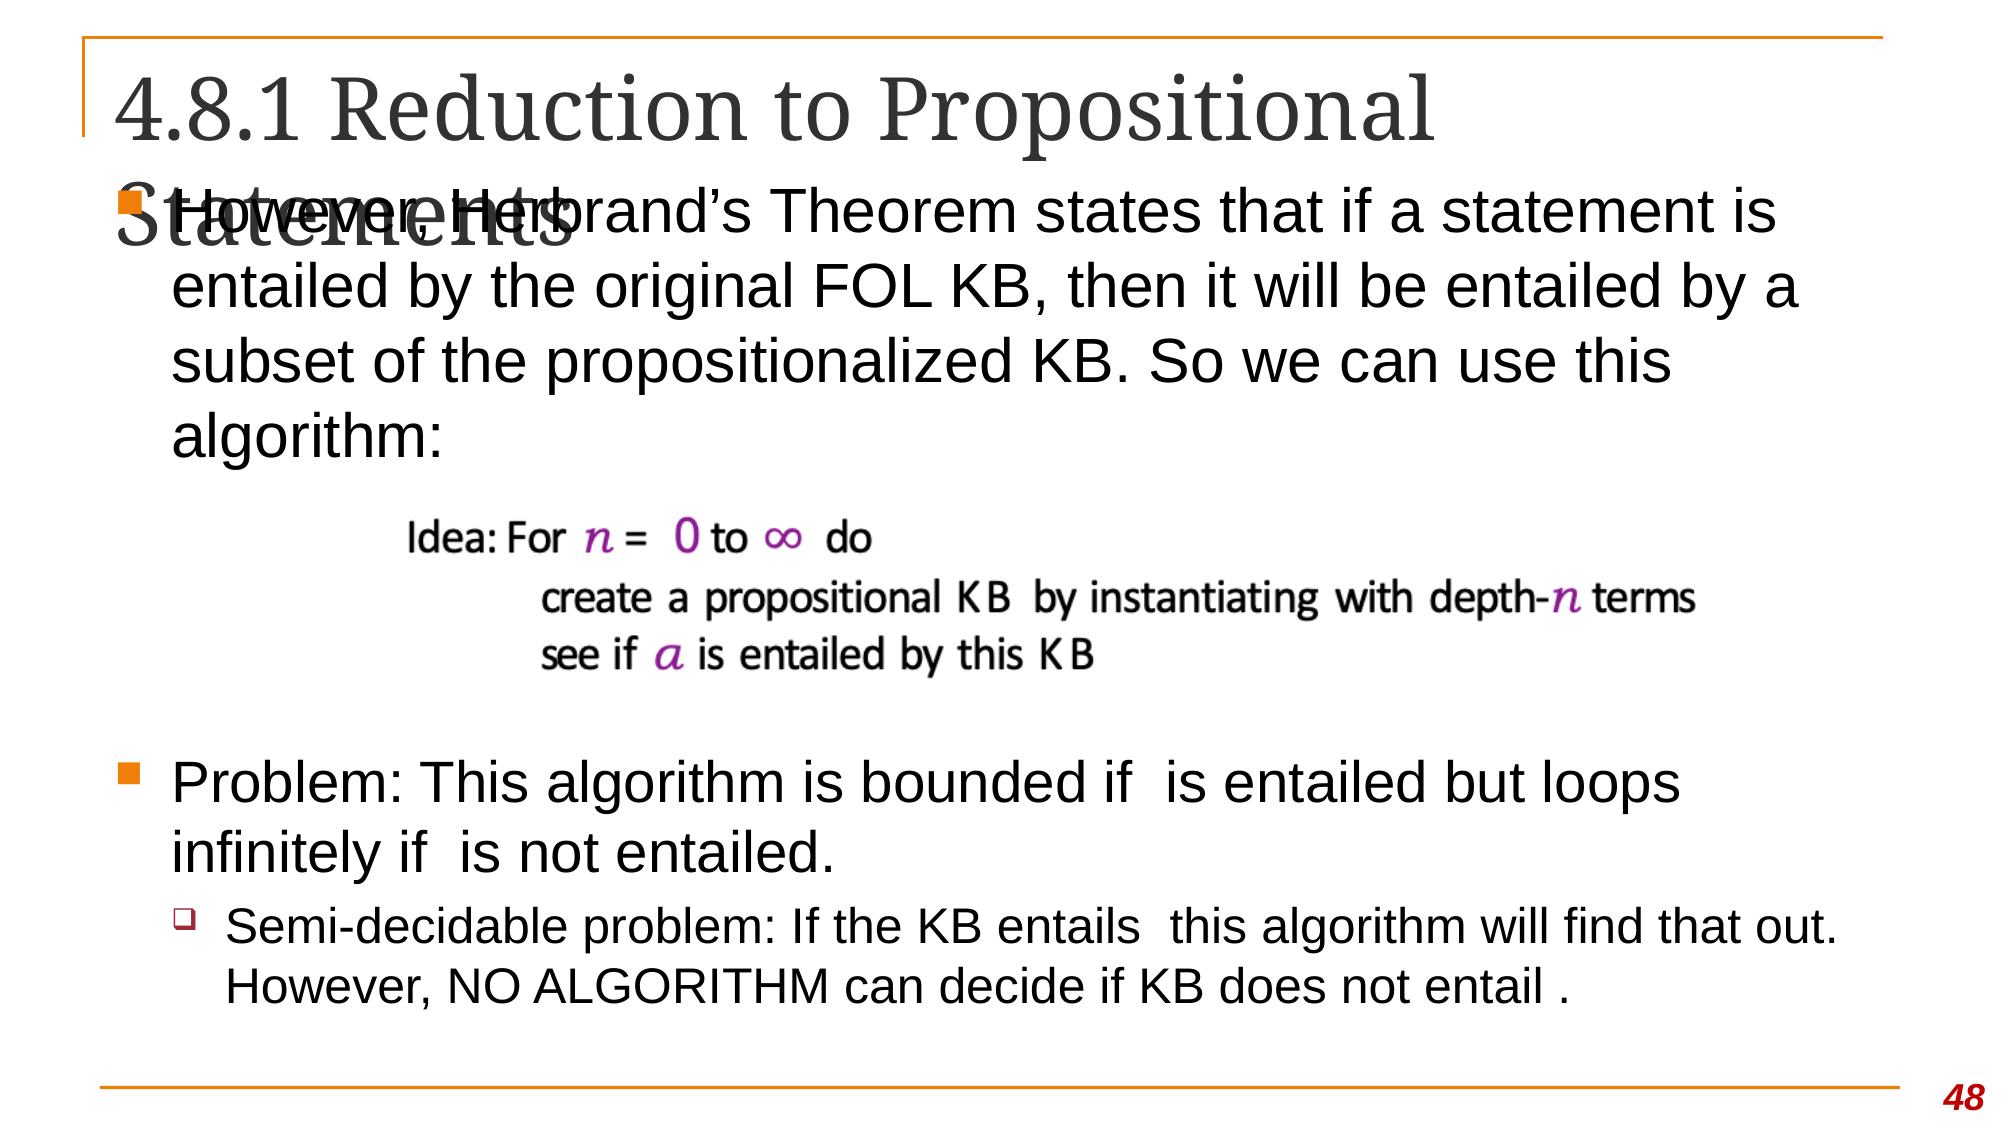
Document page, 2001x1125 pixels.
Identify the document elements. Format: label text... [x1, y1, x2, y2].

picture [386, 493, 1767, 702]
title 4.8.1 Reduction to Propositional Statements [99, 45, 1900, 163]
slide_number 48 [1883, 1050, 2000, 1125]
